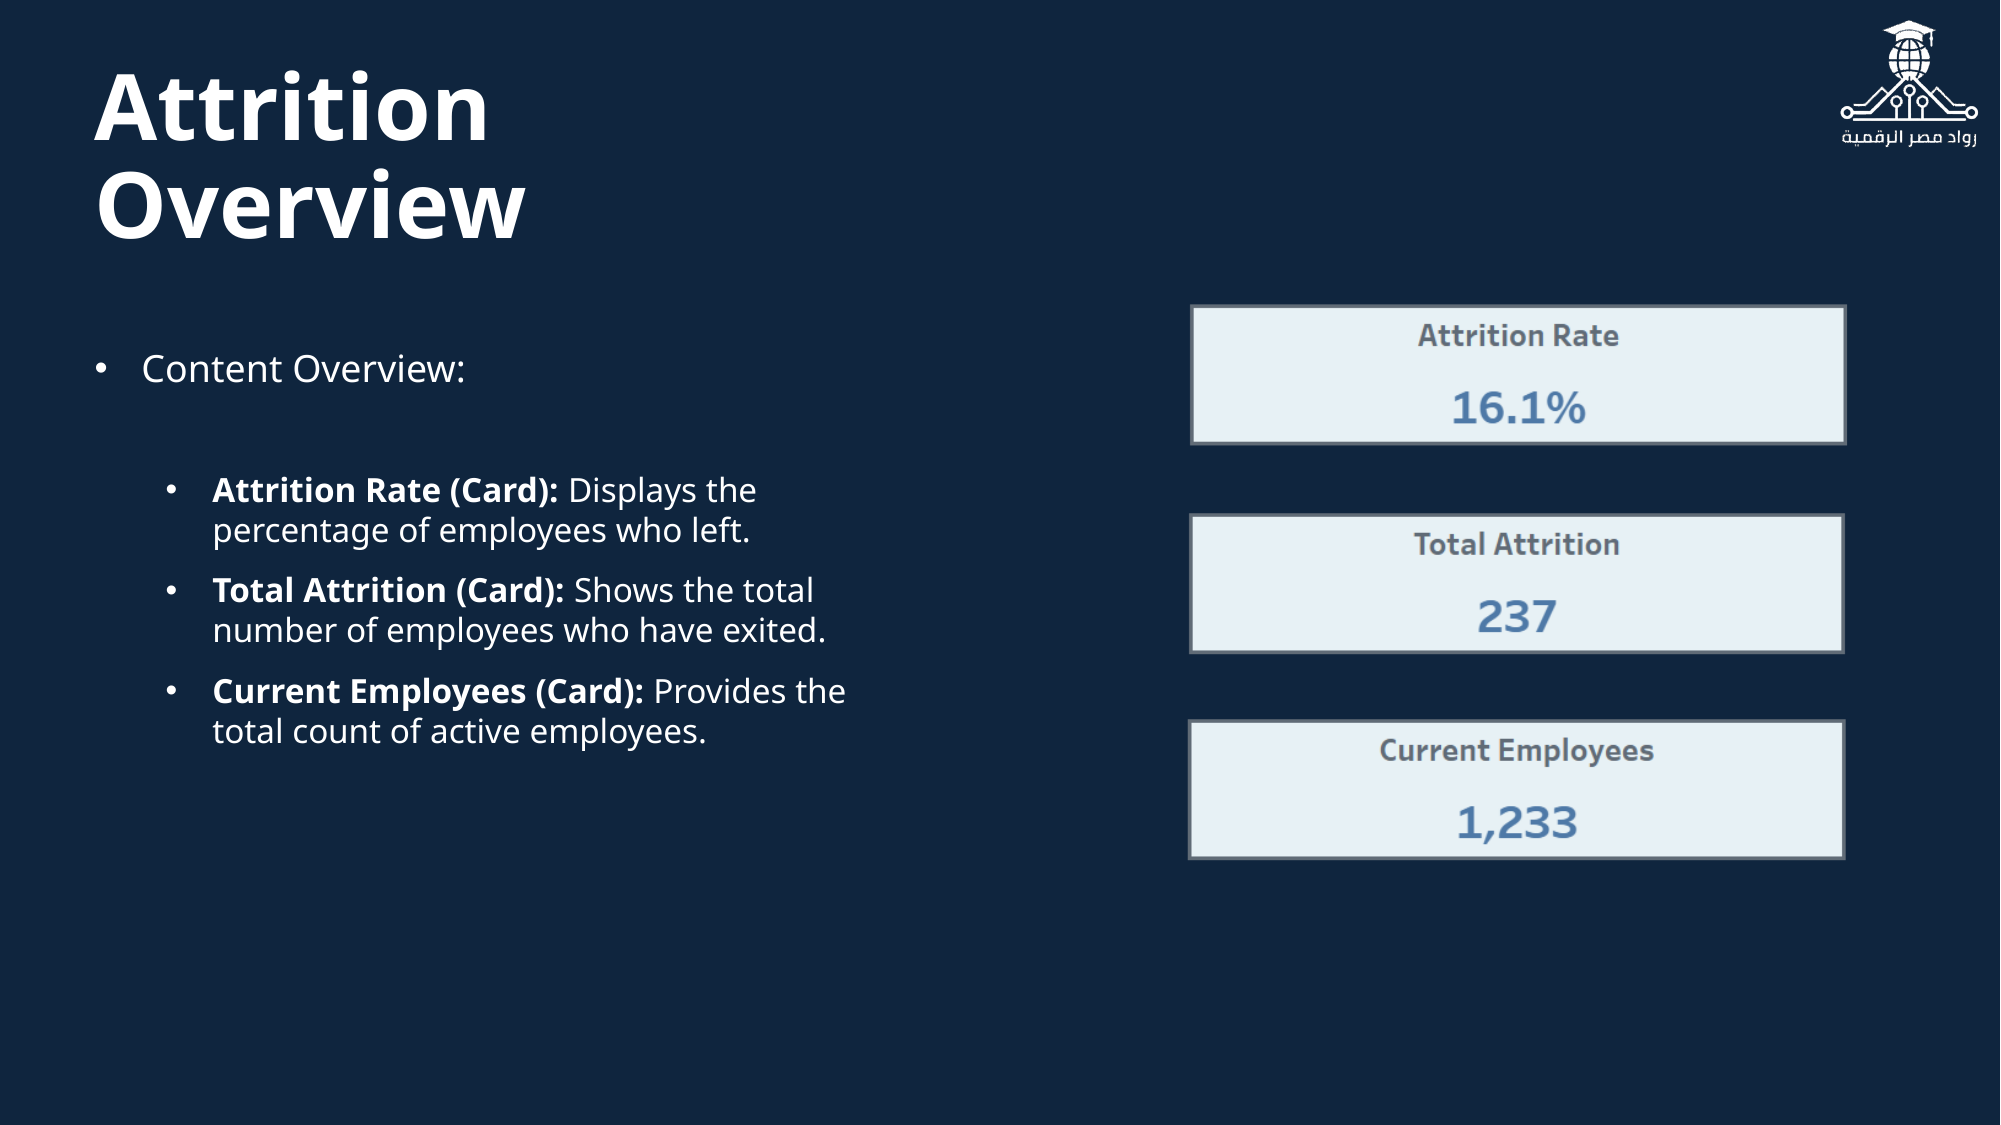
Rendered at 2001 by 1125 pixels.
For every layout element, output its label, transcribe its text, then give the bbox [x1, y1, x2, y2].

title Attrition Overview [79, 51, 943, 269]
picture [1184, 302, 1848, 448]
picture [1186, 509, 1850, 656]
text_box Attrition Rate (Card): Displays the percentage of employees who left. Total Attrition (Card): Shows the total number of employees who have exited. Current Employees (Card): Provides the total count of active employees. [150, 461, 928, 778]
list Content Overview: [79, 337, 485, 413]
picture [1815, 0, 2000, 184]
picture [1186, 716, 1852, 863]
